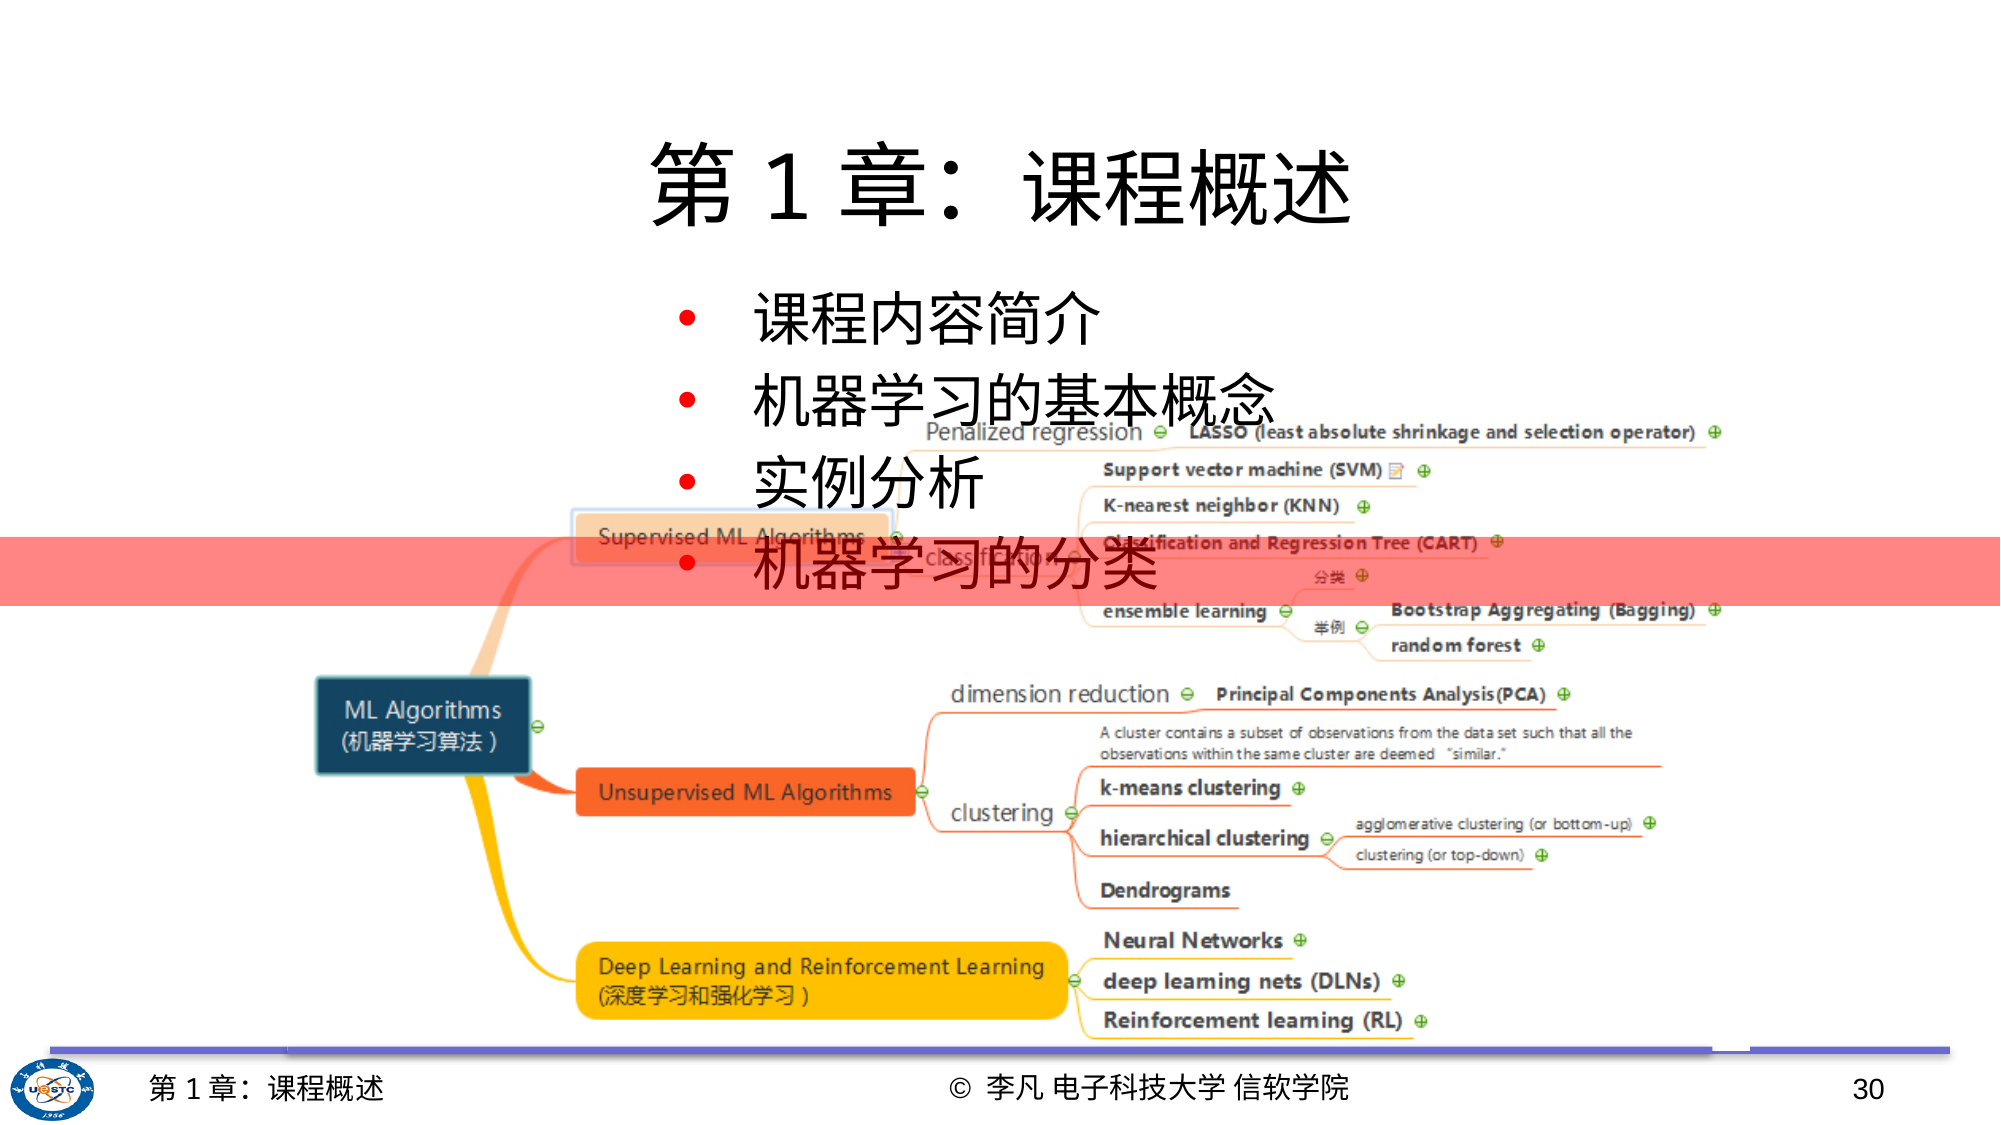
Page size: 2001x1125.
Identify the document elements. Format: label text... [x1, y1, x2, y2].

picture [10, 1058, 94, 1121]
title 第1章：课程概述 [362, 62, 1638, 304]
footer © 李凡 电子科技大学 信软学院 [833, 1061, 1467, 1104]
text_box [1754, 536, 2000, 606]
subtitle 课程内容简介 机器学习的基本概念 实例分析 机器学习的分类 [662, 275, 1525, 401]
slide_number 30 [1649, 1062, 1901, 1105]
slide_number 第1章：课程概述 [133, 1062, 651, 1105]
text_box [0, 536, 282, 606]
picture [287, 403, 1751, 1051]
